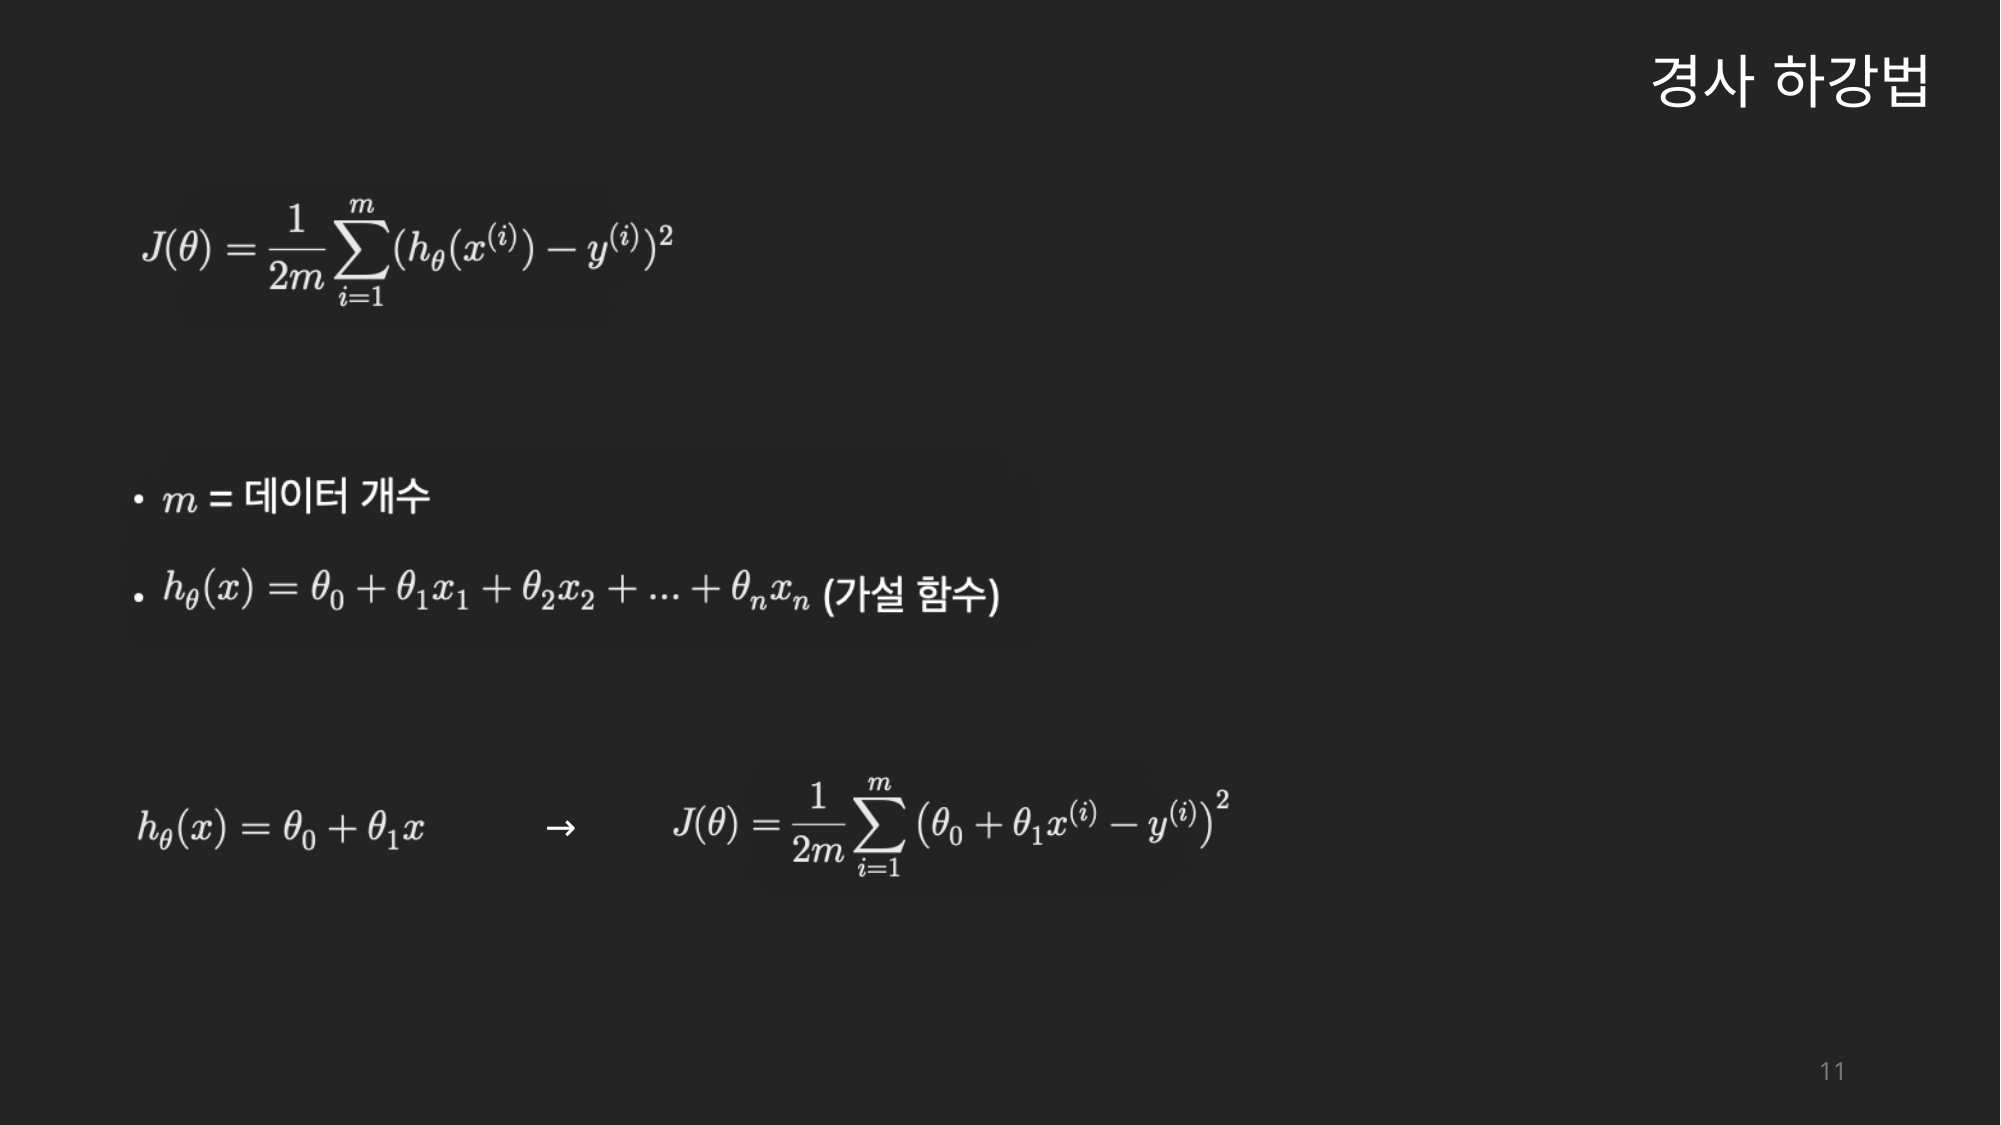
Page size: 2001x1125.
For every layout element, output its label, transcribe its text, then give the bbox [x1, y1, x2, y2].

slide_number 11 [1412, 1042, 1863, 1103]
picture [657, 755, 1255, 897]
picture [107, 179, 705, 332]
text_box 경사 하강법 [1634, 0, 2000, 170]
picture [104, 767, 471, 885]
picture [104, 447, 1047, 653]
text_box → [530, 795, 598, 856]
